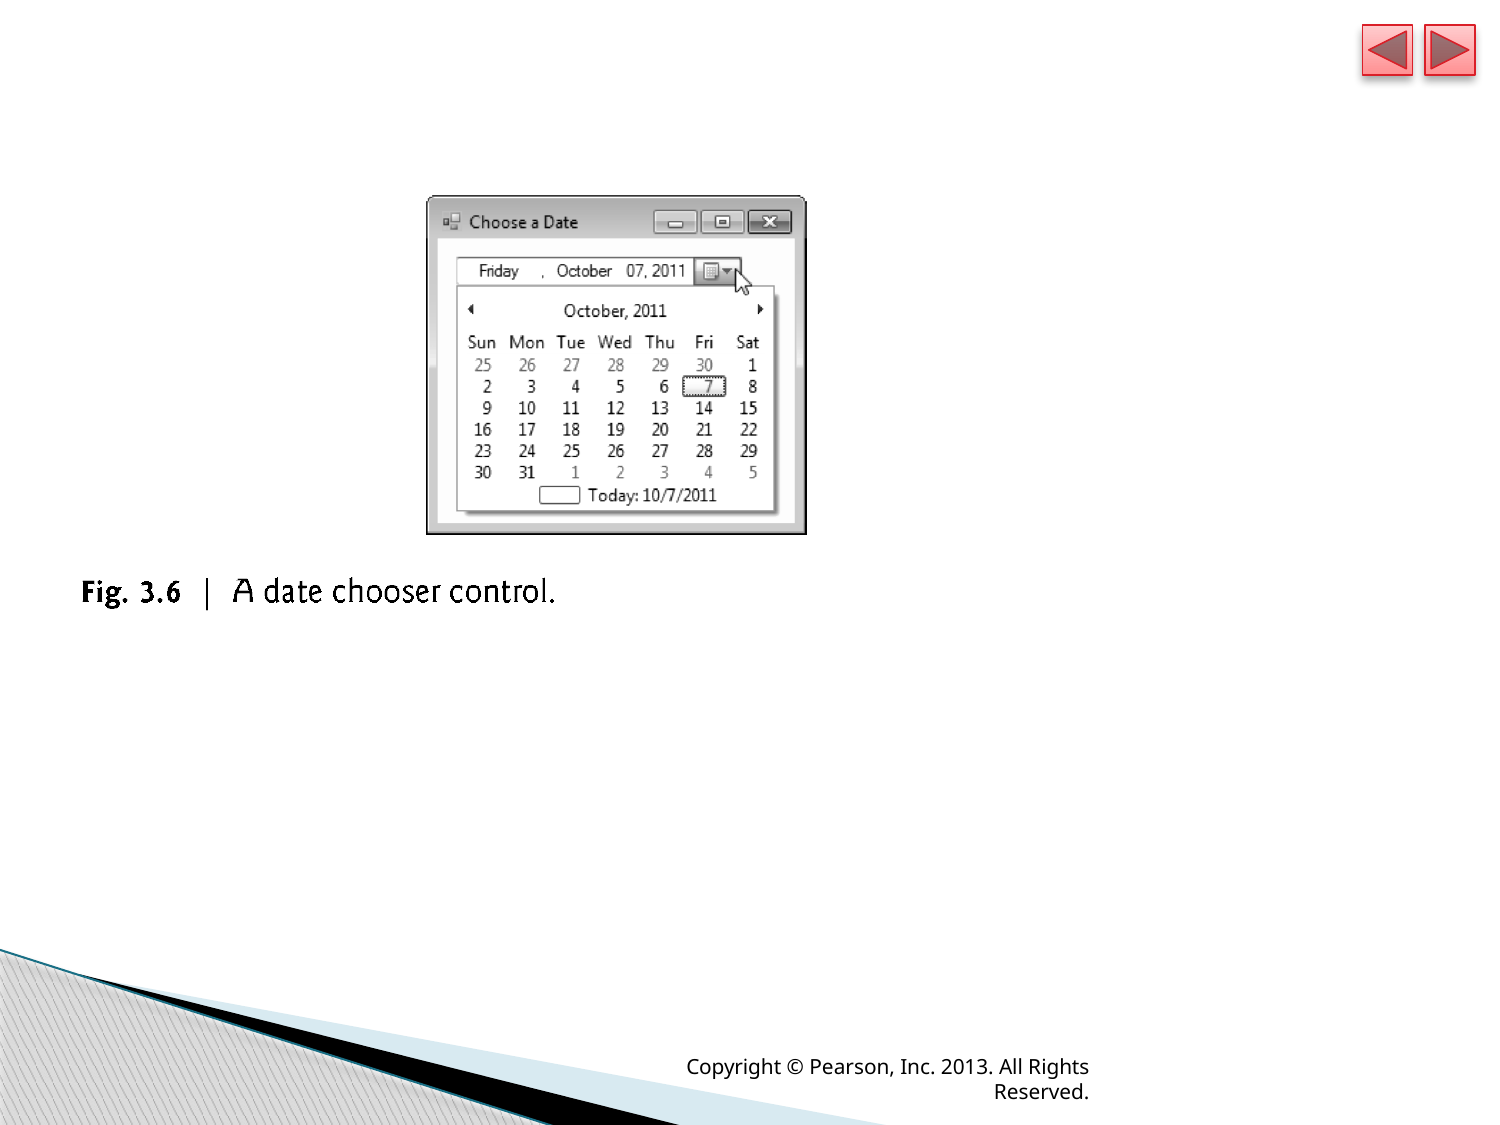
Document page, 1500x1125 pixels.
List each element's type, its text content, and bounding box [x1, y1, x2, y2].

footer Copyright © Pearson, Inc. 2013. All Rights Reserved. [650, 1051, 1105, 1112]
picture [0, 106, 1500, 1018]
